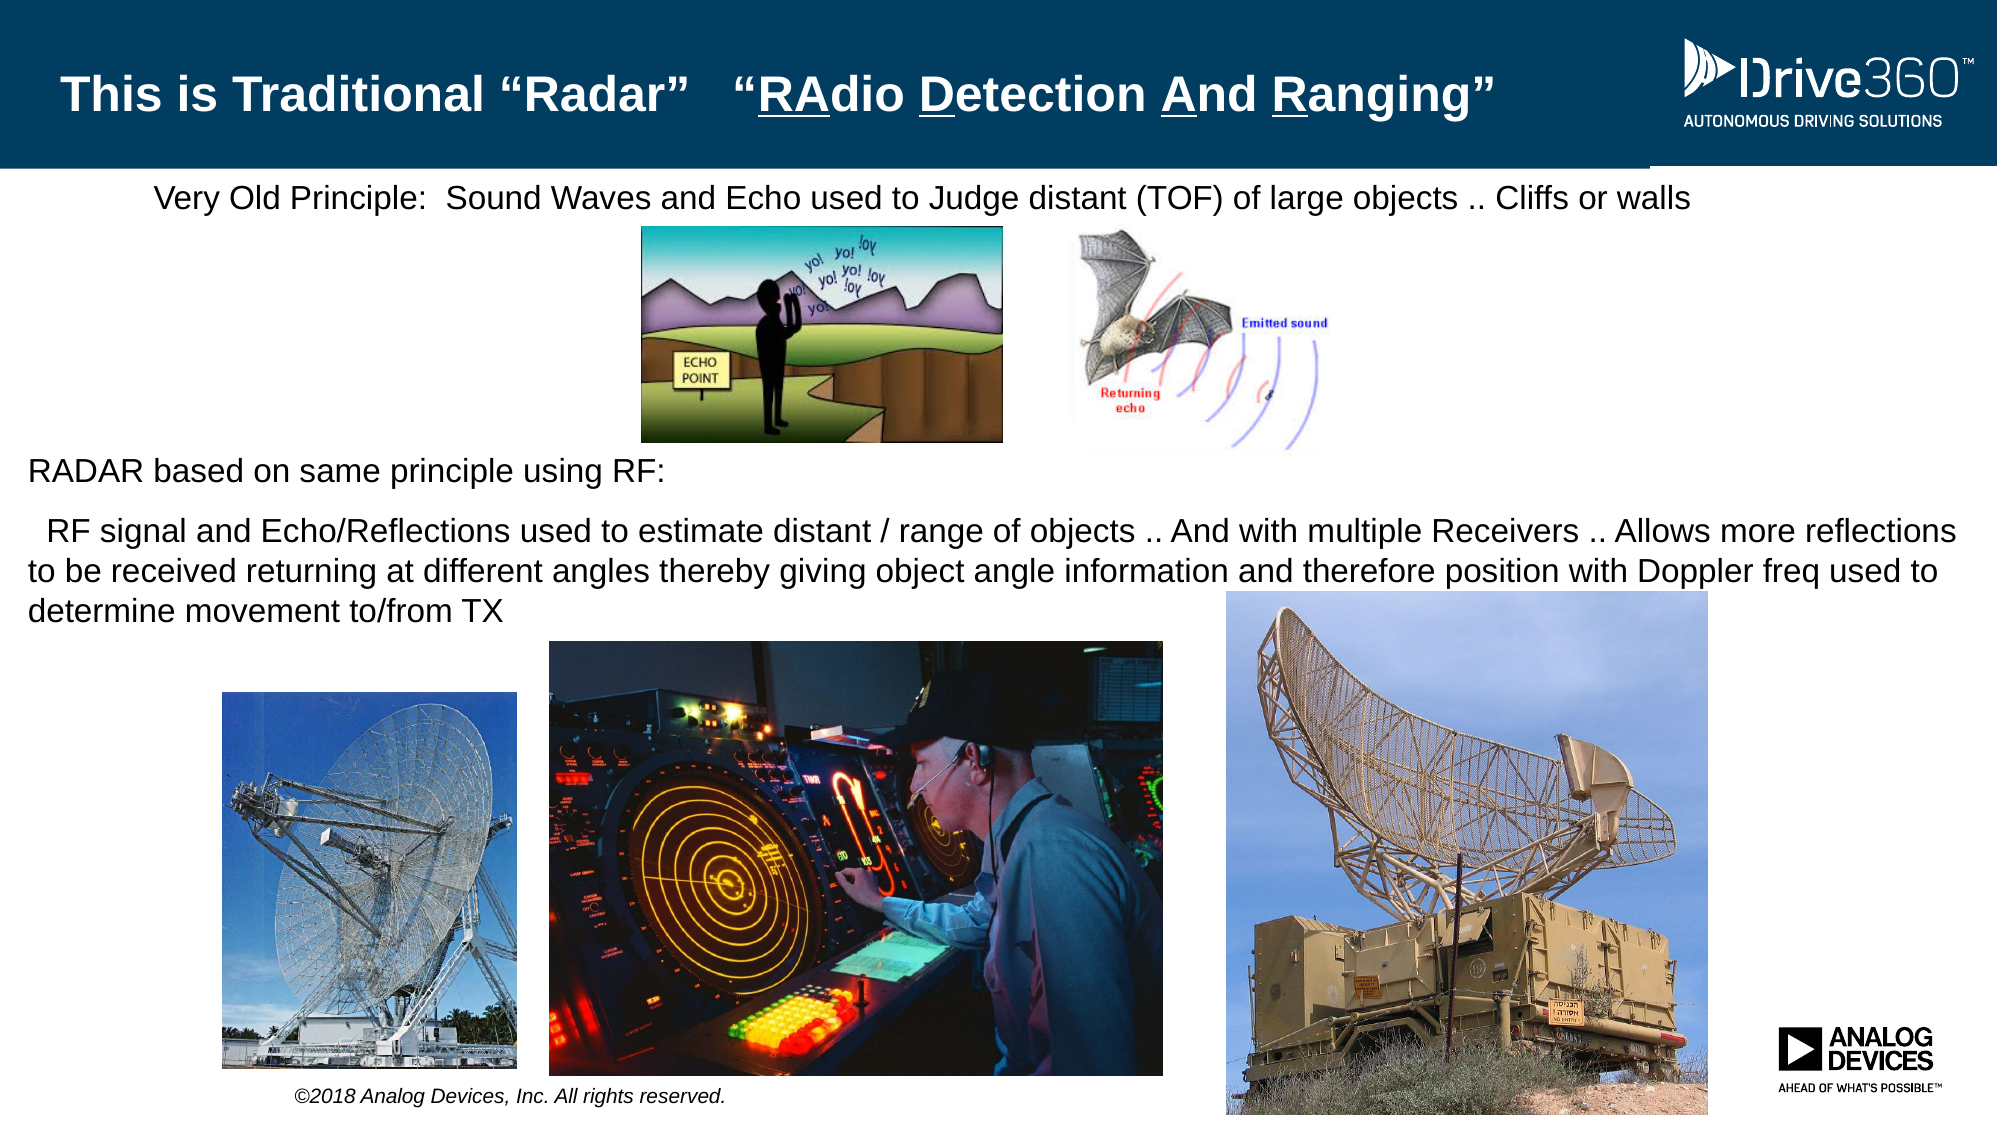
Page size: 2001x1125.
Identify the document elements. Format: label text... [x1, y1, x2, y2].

text_box RADAR based on same principle using RF: RF signal and Echo/Reflections used to estimate distant / range of objects .. And with multiple Receivers .. Allows more reflections to be received returning at different angles thereby giving object angle information and therefore position with Doppler freq used to determine movement to/from TX [27, 448, 1964, 523]
picture [641, 225, 1003, 443]
title This is Traditional “Radar” “RAdio Detection And Ranging” [0, 0, 1650, 169]
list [222, 692, 517, 1069]
picture [1226, 591, 1708, 1116]
text_box Very Old Principle: Sound Waves and Echo used to Judge distant (TOF) of large objects .. Cliffs or walls [153, 176, 1793, 250]
text_box ©2018 Analog Devices, Inc. All rights reserved. [294, 1068, 1092, 1122]
picture [549, 641, 1164, 1076]
picture [1068, 223, 1339, 459]
